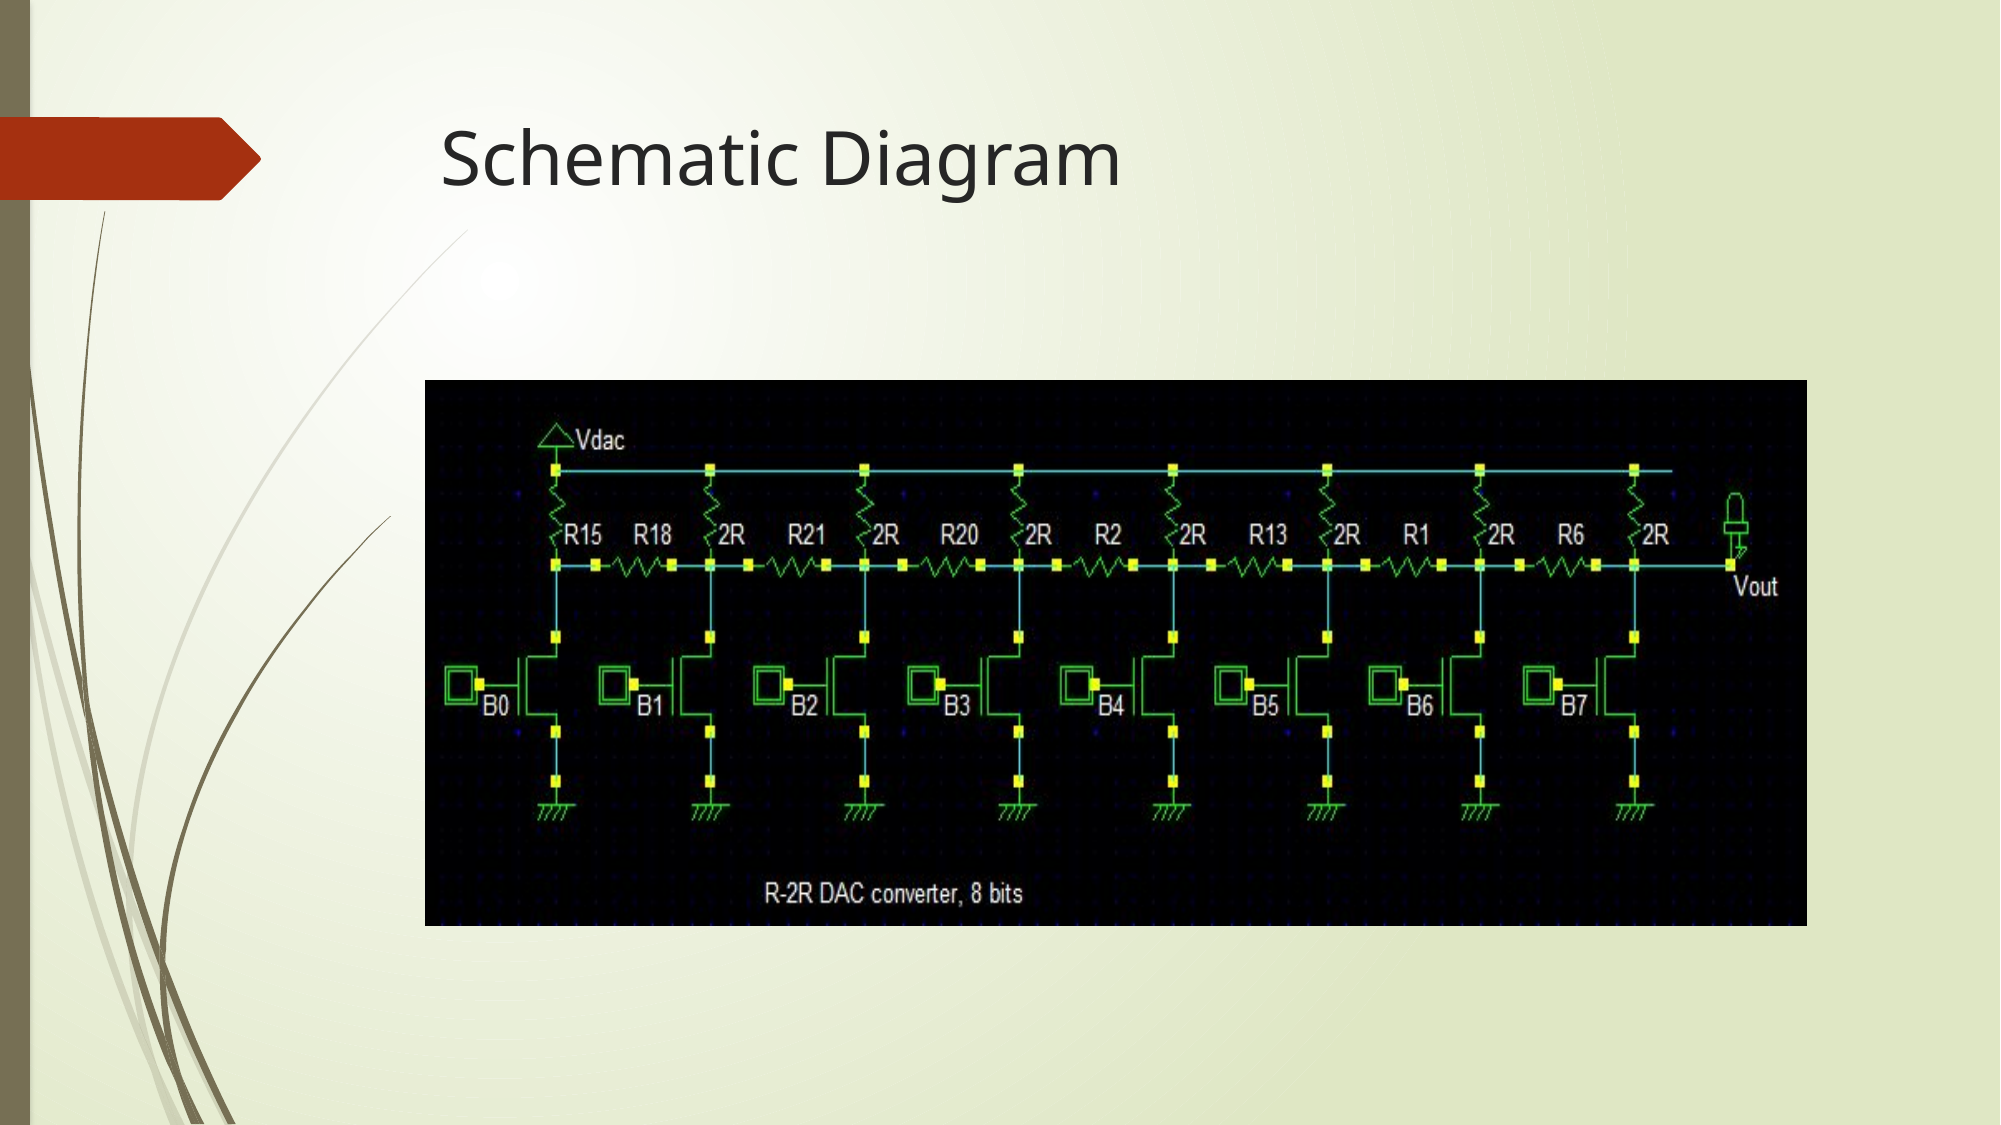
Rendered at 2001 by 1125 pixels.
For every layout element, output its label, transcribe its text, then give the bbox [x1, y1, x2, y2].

title Schematic Diagram [425, 102, 1888, 313]
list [425, 379, 1807, 926]
